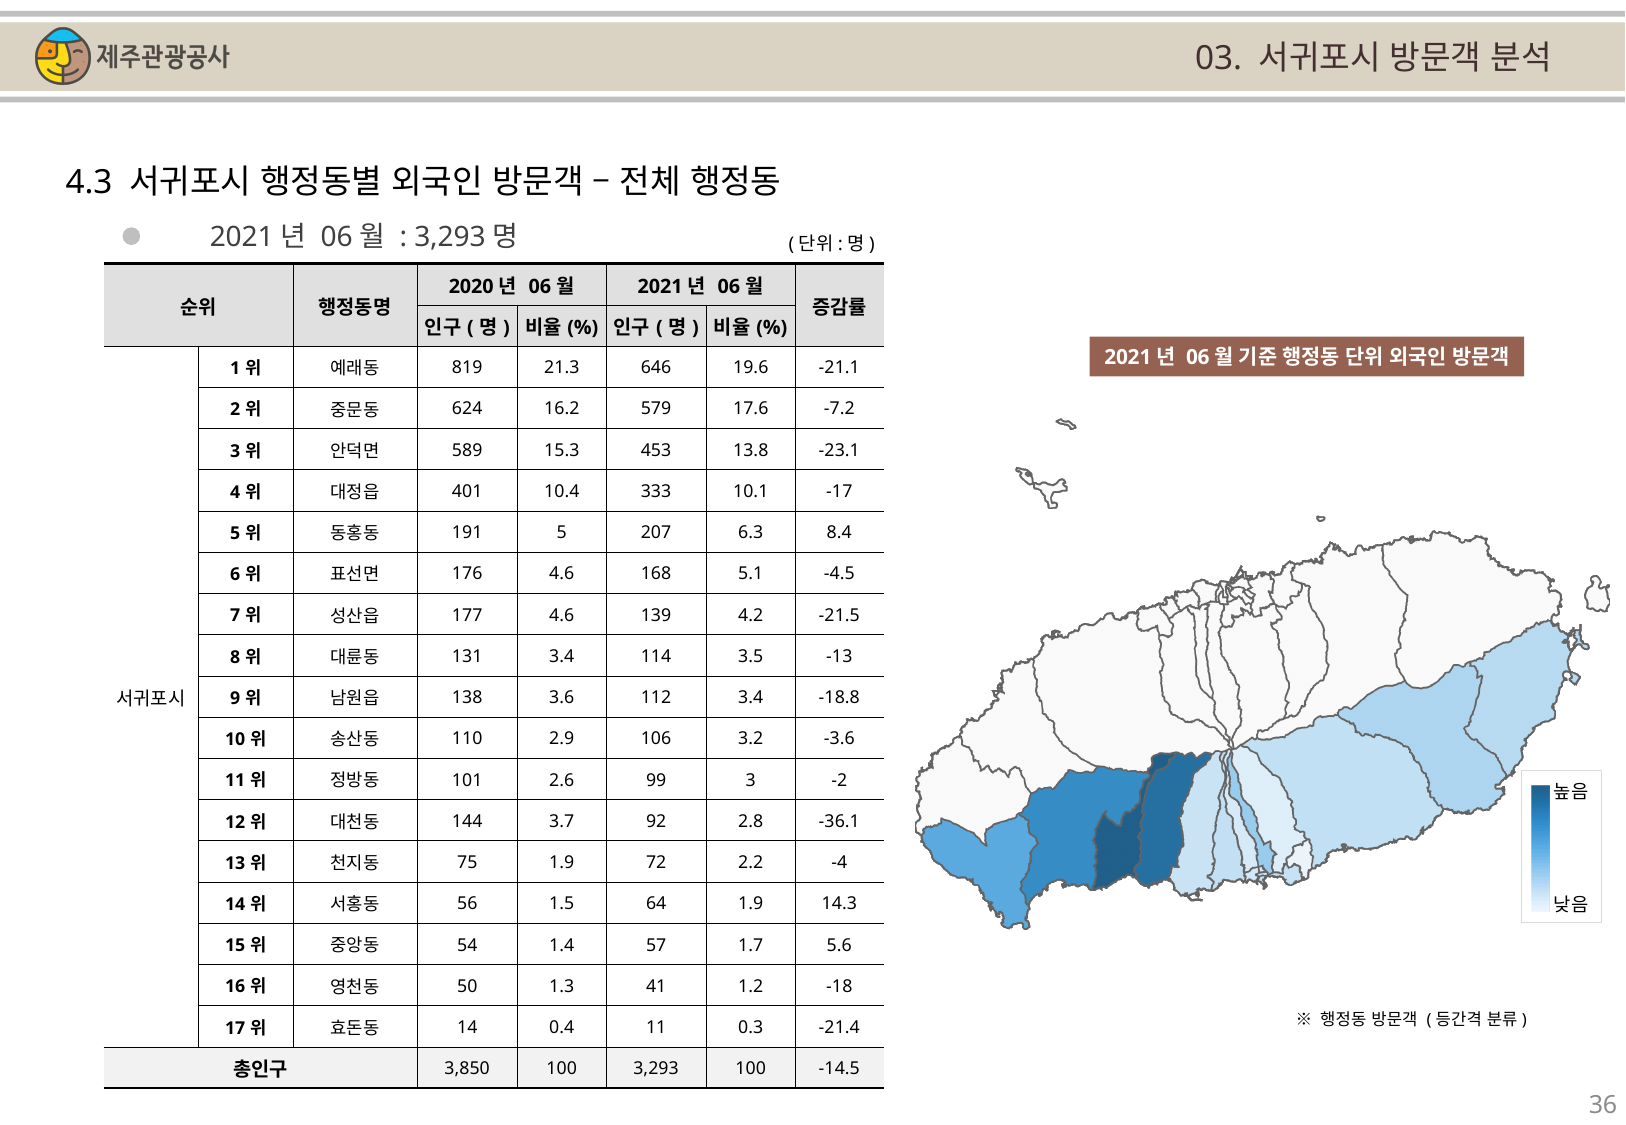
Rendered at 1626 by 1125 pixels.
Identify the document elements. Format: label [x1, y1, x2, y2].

table_cell [294, 759, 417, 799]
table_cell [796, 677, 884, 717]
table_cell [707, 553, 795, 593]
table_cell [418, 677, 517, 717]
table_cell [518, 388, 606, 428]
table_cell [796, 924, 884, 964]
table_cell [294, 512, 417, 552]
table_cell [199, 800, 293, 840]
table_cell [199, 429, 293, 469]
table_cell [199, 677, 293, 717]
table_cell [796, 388, 884, 428]
table_cell [518, 718, 606, 758]
table_cell [707, 677, 795, 717]
table_cell [104, 1048, 417, 1087]
table_cell [707, 841, 795, 882]
text_box [194, 210, 534, 260]
table_cell [518, 965, 606, 1005]
table_cell [199, 1006, 293, 1047]
table_cell [607, 594, 706, 634]
table_cell [607, 841, 706, 882]
picture [915, 236, 1610, 1112]
table_cell [418, 883, 517, 923]
table_cell [199, 594, 293, 634]
table_cell [199, 347, 293, 387]
table_cell [796, 594, 884, 634]
table_cell [707, 965, 795, 1005]
table_cell [294, 841, 417, 882]
table_cell [199, 718, 293, 758]
table_cell [796, 1048, 884, 1087]
table_cell [607, 388, 706, 428]
table_cell [607, 306, 706, 346]
table_cell [707, 718, 795, 758]
table_cell [607, 965, 706, 1005]
table_header [796, 265, 884, 346]
table_cell [707, 924, 795, 964]
table_cell [796, 635, 884, 676]
table_cell [294, 883, 417, 923]
table_cell [199, 965, 293, 1005]
table_cell [796, 429, 884, 469]
table_cell [796, 759, 884, 799]
table_cell [707, 1048, 795, 1087]
table_cell [518, 883, 606, 923]
table_cell [707, 429, 795, 469]
table_cell [607, 800, 706, 840]
table_cell [294, 718, 417, 758]
table_cell [796, 553, 884, 593]
table_cell [294, 388, 417, 428]
table_cell [418, 841, 517, 882]
table_cell [104, 347, 198, 1047]
table_cell [418, 924, 517, 964]
table_cell [707, 388, 795, 428]
table_cell [199, 635, 293, 676]
text_box [773, 223, 890, 262]
table_cell [418, 965, 517, 1005]
table_cell [294, 429, 417, 469]
table_cell [707, 470, 795, 511]
table_cell [607, 635, 706, 676]
table_cell [418, 1006, 517, 1047]
table_cell [796, 965, 884, 1005]
table_cell [607, 924, 706, 964]
table_cell [418, 594, 517, 634]
table_header [104, 265, 293, 346]
table_cell [707, 512, 795, 552]
table_cell [418, 718, 517, 758]
table_cell [518, 1048, 606, 1087]
table_cell [707, 759, 795, 799]
table_cell [294, 470, 417, 511]
table_cell [518, 759, 606, 799]
table_cell [518, 841, 606, 882]
table_cell [418, 512, 517, 552]
table_cell [418, 553, 517, 593]
table_cell [707, 800, 795, 840]
table_cell [607, 759, 706, 799]
table_cell [707, 347, 795, 387]
table_cell [796, 841, 884, 882]
table_cell [707, 306, 795, 346]
table_cell [707, 594, 795, 634]
table_cell [796, 800, 884, 840]
table_cell [294, 800, 417, 840]
table_cell [294, 1006, 417, 1047]
table_cell [418, 800, 517, 840]
table_cell [607, 470, 706, 511]
table_cell [294, 635, 417, 676]
table_cell [607, 553, 706, 593]
table_cell [518, 429, 606, 469]
text_box [121, 226, 141, 246]
text_box [1042, 28, 1595, 84]
table_cell [796, 1006, 884, 1047]
table_cell [607, 512, 706, 552]
table_cell [607, 1048, 706, 1087]
table_cell [607, 718, 706, 758]
table_cell [707, 1006, 795, 1047]
table_cell [199, 388, 293, 428]
table_cell [294, 553, 417, 593]
table_header [607, 265, 795, 305]
table_cell [707, 635, 795, 676]
table_cell [294, 347, 417, 387]
table_cell [796, 718, 884, 758]
table_cell [199, 759, 293, 799]
table_cell [418, 429, 517, 469]
table_cell [518, 306, 606, 346]
table_cell [518, 924, 606, 964]
table_header [418, 265, 606, 305]
picture [31, 26, 232, 87]
table_cell [518, 512, 606, 552]
table_cell [607, 677, 706, 717]
table_cell [199, 512, 293, 552]
table_cell [418, 1048, 517, 1087]
table_cell [796, 347, 884, 387]
table_cell [294, 965, 417, 1005]
table_cell [796, 883, 884, 923]
table_cell [418, 470, 517, 511]
table_cell [607, 1006, 706, 1047]
table_cell [518, 470, 606, 511]
table_cell [199, 883, 293, 923]
slide_number [1251, 1063, 1618, 1123]
table_cell [796, 512, 884, 552]
table_cell [418, 347, 517, 387]
table_cell [796, 470, 884, 511]
table_cell [199, 924, 293, 964]
table_cell [607, 347, 706, 387]
table_cell [199, 470, 293, 511]
table_cell [518, 800, 606, 840]
table_cell [294, 594, 417, 634]
table_cell [294, 677, 417, 717]
table_cell [518, 635, 606, 676]
table_cell [707, 883, 795, 923]
table_header [294, 265, 417, 346]
table_cell [518, 594, 606, 634]
table_cell [518, 1006, 606, 1047]
table_cell [418, 759, 517, 799]
table_cell [518, 677, 606, 717]
text_box [50, 152, 1144, 208]
table_cell [199, 841, 293, 882]
table_cell [294, 924, 417, 964]
table_cell [418, 388, 517, 428]
table_cell [518, 347, 606, 387]
table_cell [607, 429, 706, 469]
table_cell [418, 306, 517, 346]
table_cell [418, 635, 517, 676]
table_cell [518, 553, 606, 593]
text_box [1521, 770, 1618, 925]
table_cell [607, 883, 706, 923]
table_cell [199, 553, 293, 593]
